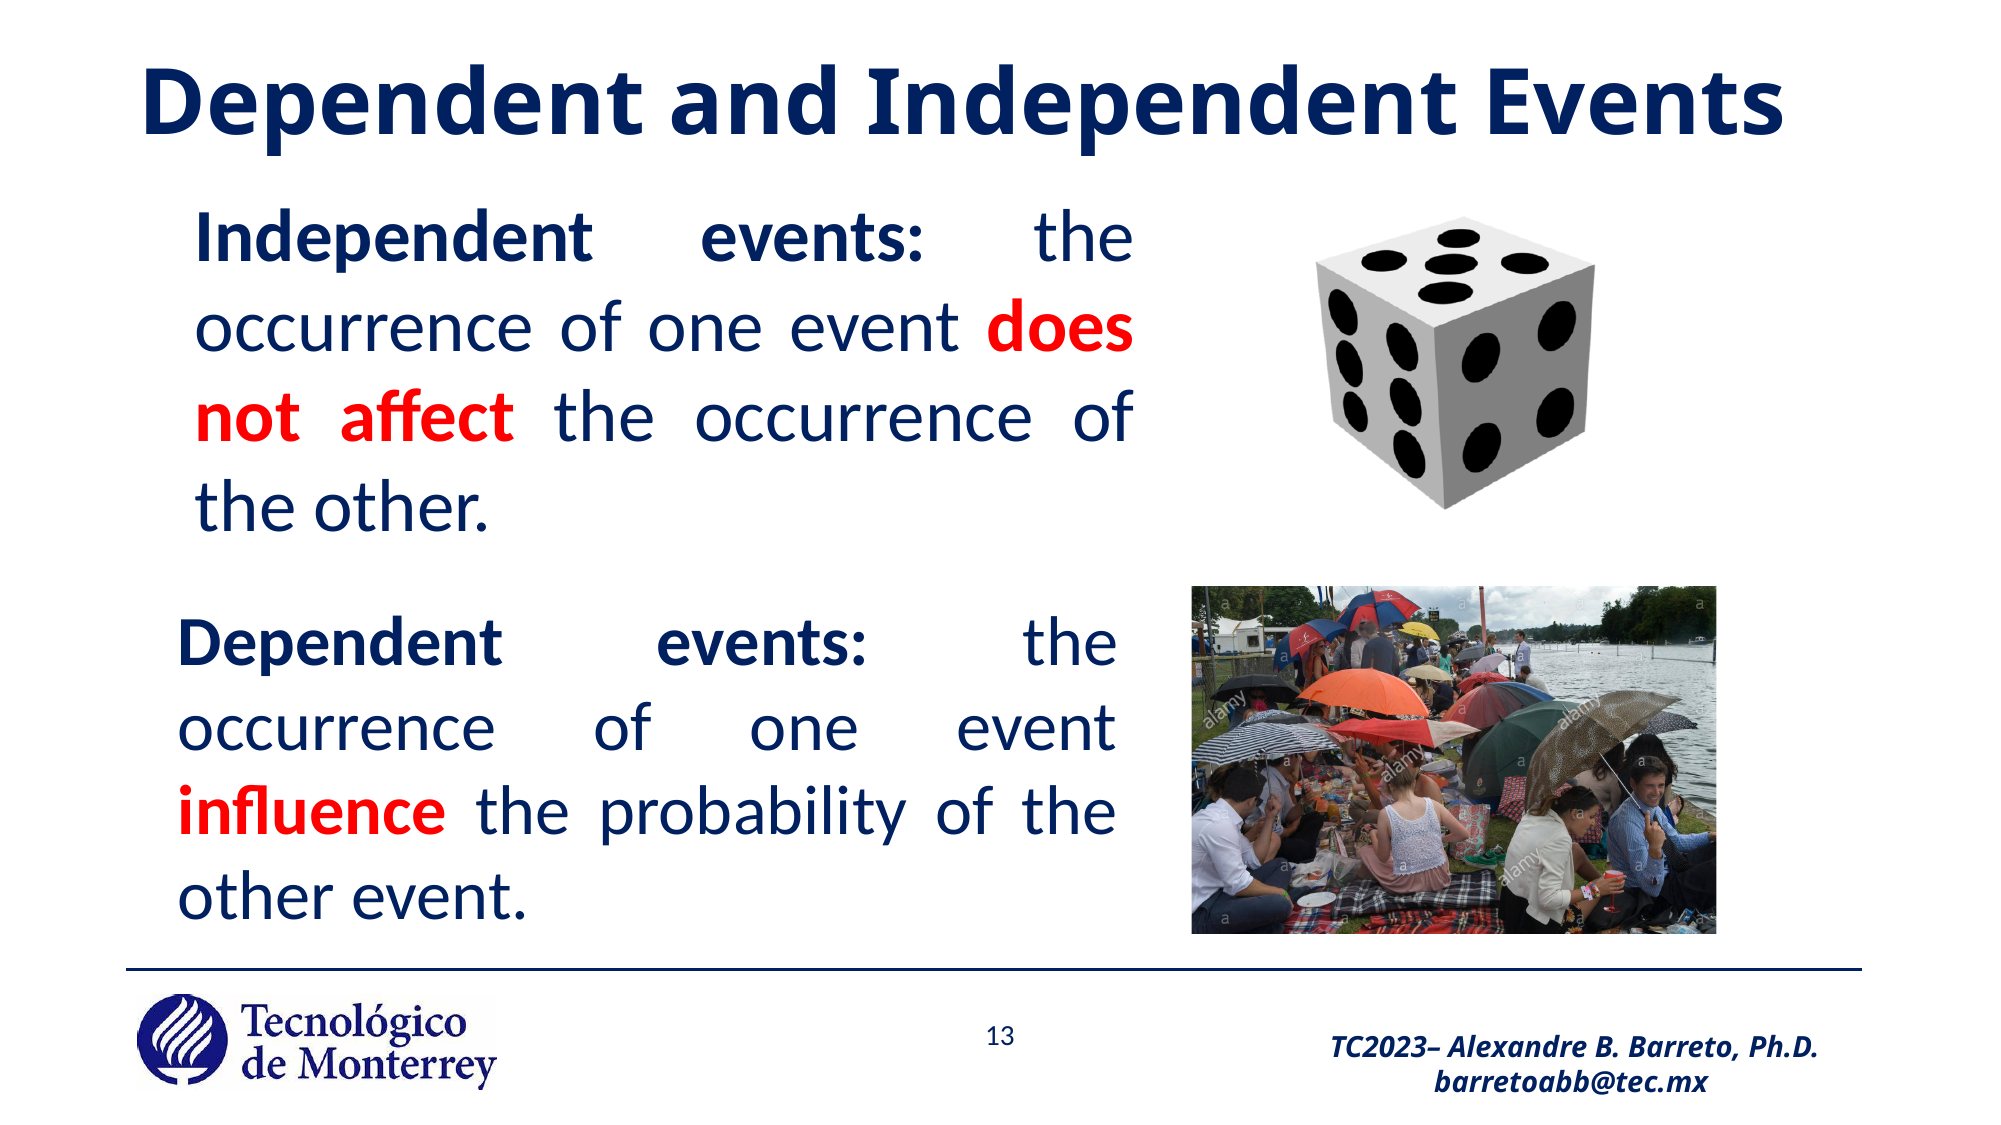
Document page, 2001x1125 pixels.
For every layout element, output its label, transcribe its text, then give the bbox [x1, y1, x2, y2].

picture [1191, 586, 1717, 934]
picture [137, 994, 497, 1090]
text_box Dependent events: the occurrence of one event influence the probability of the other event. [162, 587, 1134, 941]
list Independent events: the occurrence of one event does not affect the occurrence of the other. [179, 180, 1151, 587]
title Dependent and Independent Events [123, 30, 1823, 180]
picture [1245, 153, 1664, 572]
